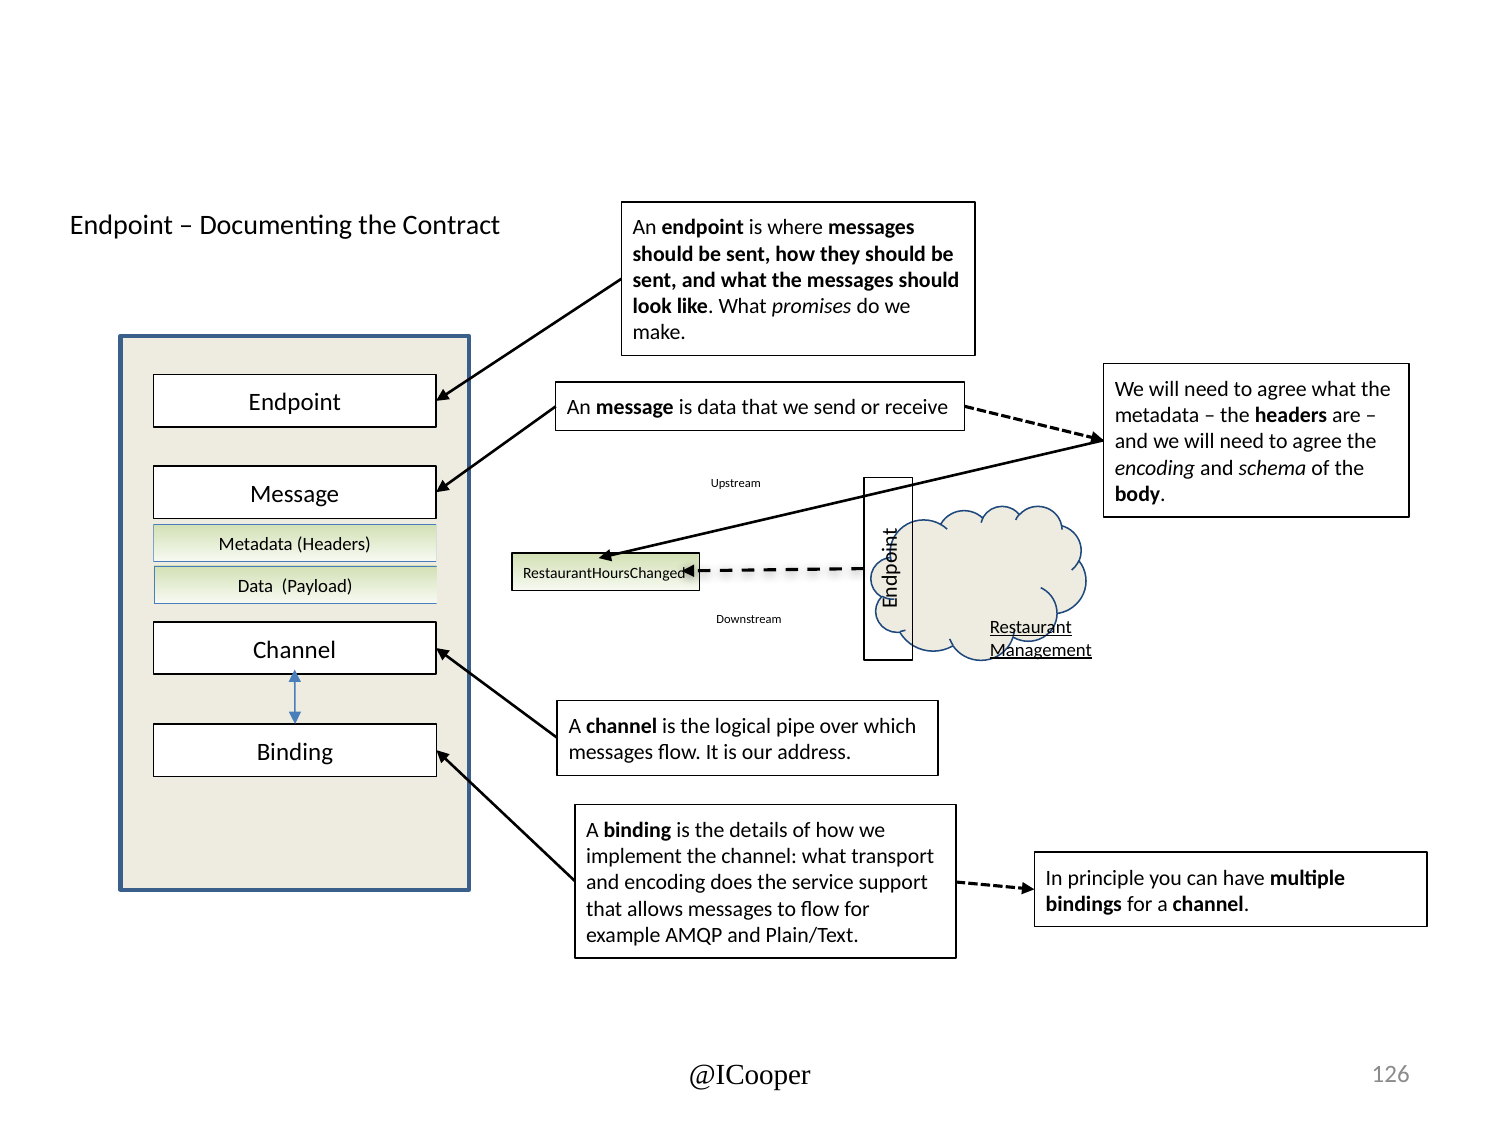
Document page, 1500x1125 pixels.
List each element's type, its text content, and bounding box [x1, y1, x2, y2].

text_box Endpoint [863, 567, 913, 660]
slide_number 126 [1074, 1042, 1425, 1103]
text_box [598, 440, 1104, 559]
text_box [556, 382, 624, 431]
text_box Message [153, 466, 437, 519]
text_box Endpoint [153, 374, 431, 428]
text_box Metadata (Headers) [153, 524, 437, 562]
text_box We will need to agree what the metadata – the headers are – and we will need to agree the encoding and schema of the body. [1103, 363, 1410, 517]
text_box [435, 406, 556, 493]
text_box Endpoint – Documenting the Contract [58, 195, 1032, 252]
text_box [118, 334, 471, 892]
text_box RestaurantHoursChanged [511, 553, 700, 591]
text_box A binding is the details of how we implement the channel: what transport and encoding does the service support that allows messages to flow for example AMQP and Plain/Text. [574, 804, 956, 958]
text_box [913, 567, 1087, 661]
text_box Binding [153, 724, 437, 777]
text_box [955, 881, 1035, 890]
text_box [681, 568, 864, 572]
footer @ICooper [512, 1042, 988, 1103]
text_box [964, 406, 1104, 442]
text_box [435, 648, 558, 739]
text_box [436, 750, 576, 883]
text_box An endpoint is where messages should be sent, how they should be sent, and what the messages should look like. What promises do we make. [621, 201, 976, 356]
text_box In principle you can have multiple bindings for a channel. [1034, 851, 1427, 927]
text_box An message is data that we send or receive [561, 382, 965, 431]
text_box Restaurant Management [978, 603, 1126, 671]
text_box Downstream [705, 603, 799, 634]
text_box Data (Payload) [153, 565, 437, 604]
text_box Channel [153, 621, 437, 675]
slide_number 170 [595, 553, 700, 582]
text_box A channel is the logical pipe over which messages flow. It is our address. [557, 700, 939, 776]
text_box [435, 279, 622, 402]
